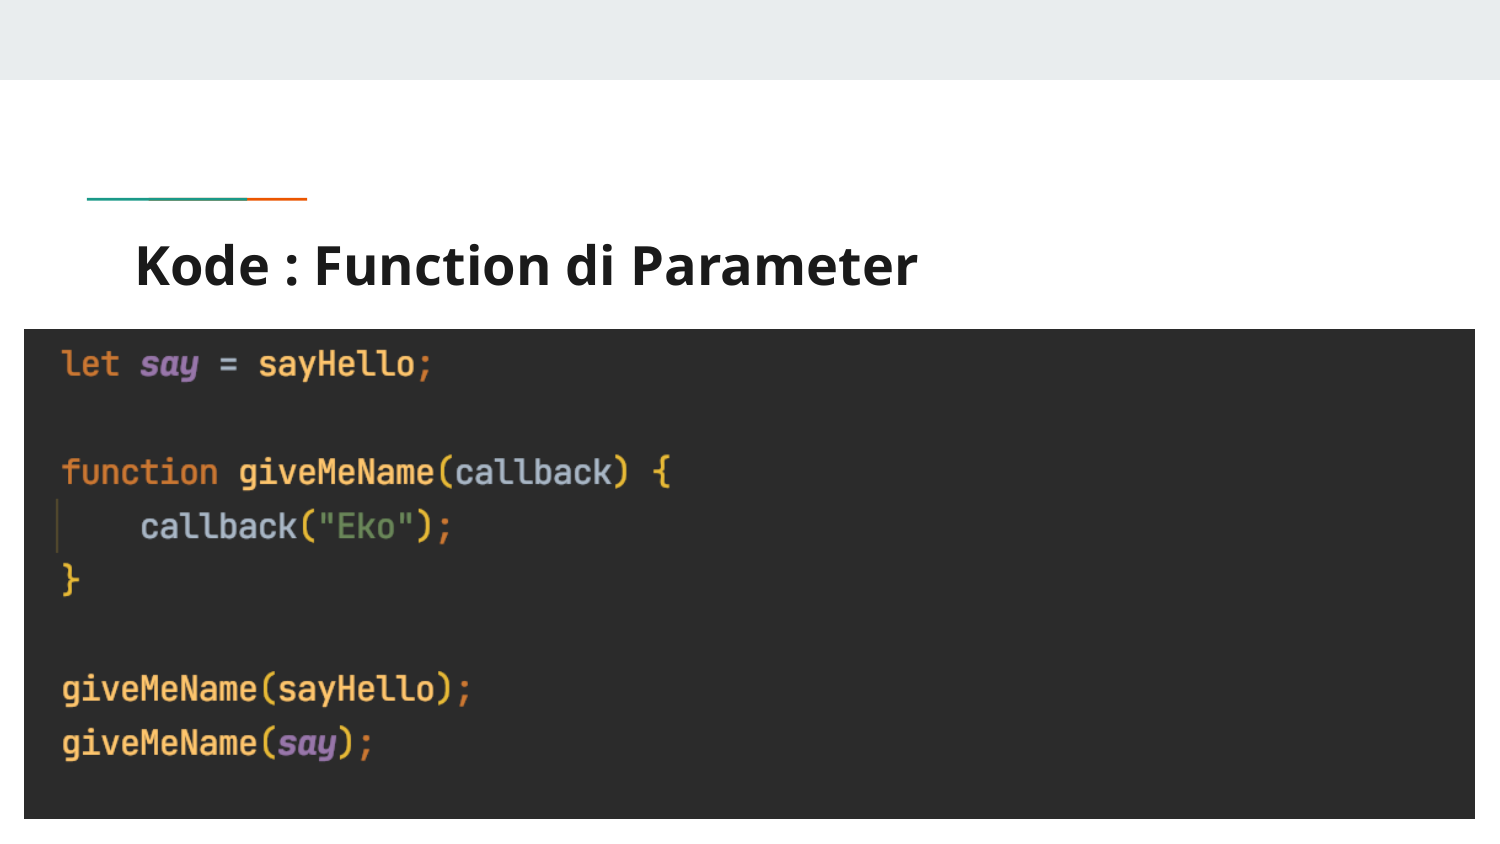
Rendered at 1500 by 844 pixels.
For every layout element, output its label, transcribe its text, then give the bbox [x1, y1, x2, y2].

picture [24, 328, 1476, 819]
title Kode : Function di Parameter [119, 216, 1381, 305]
